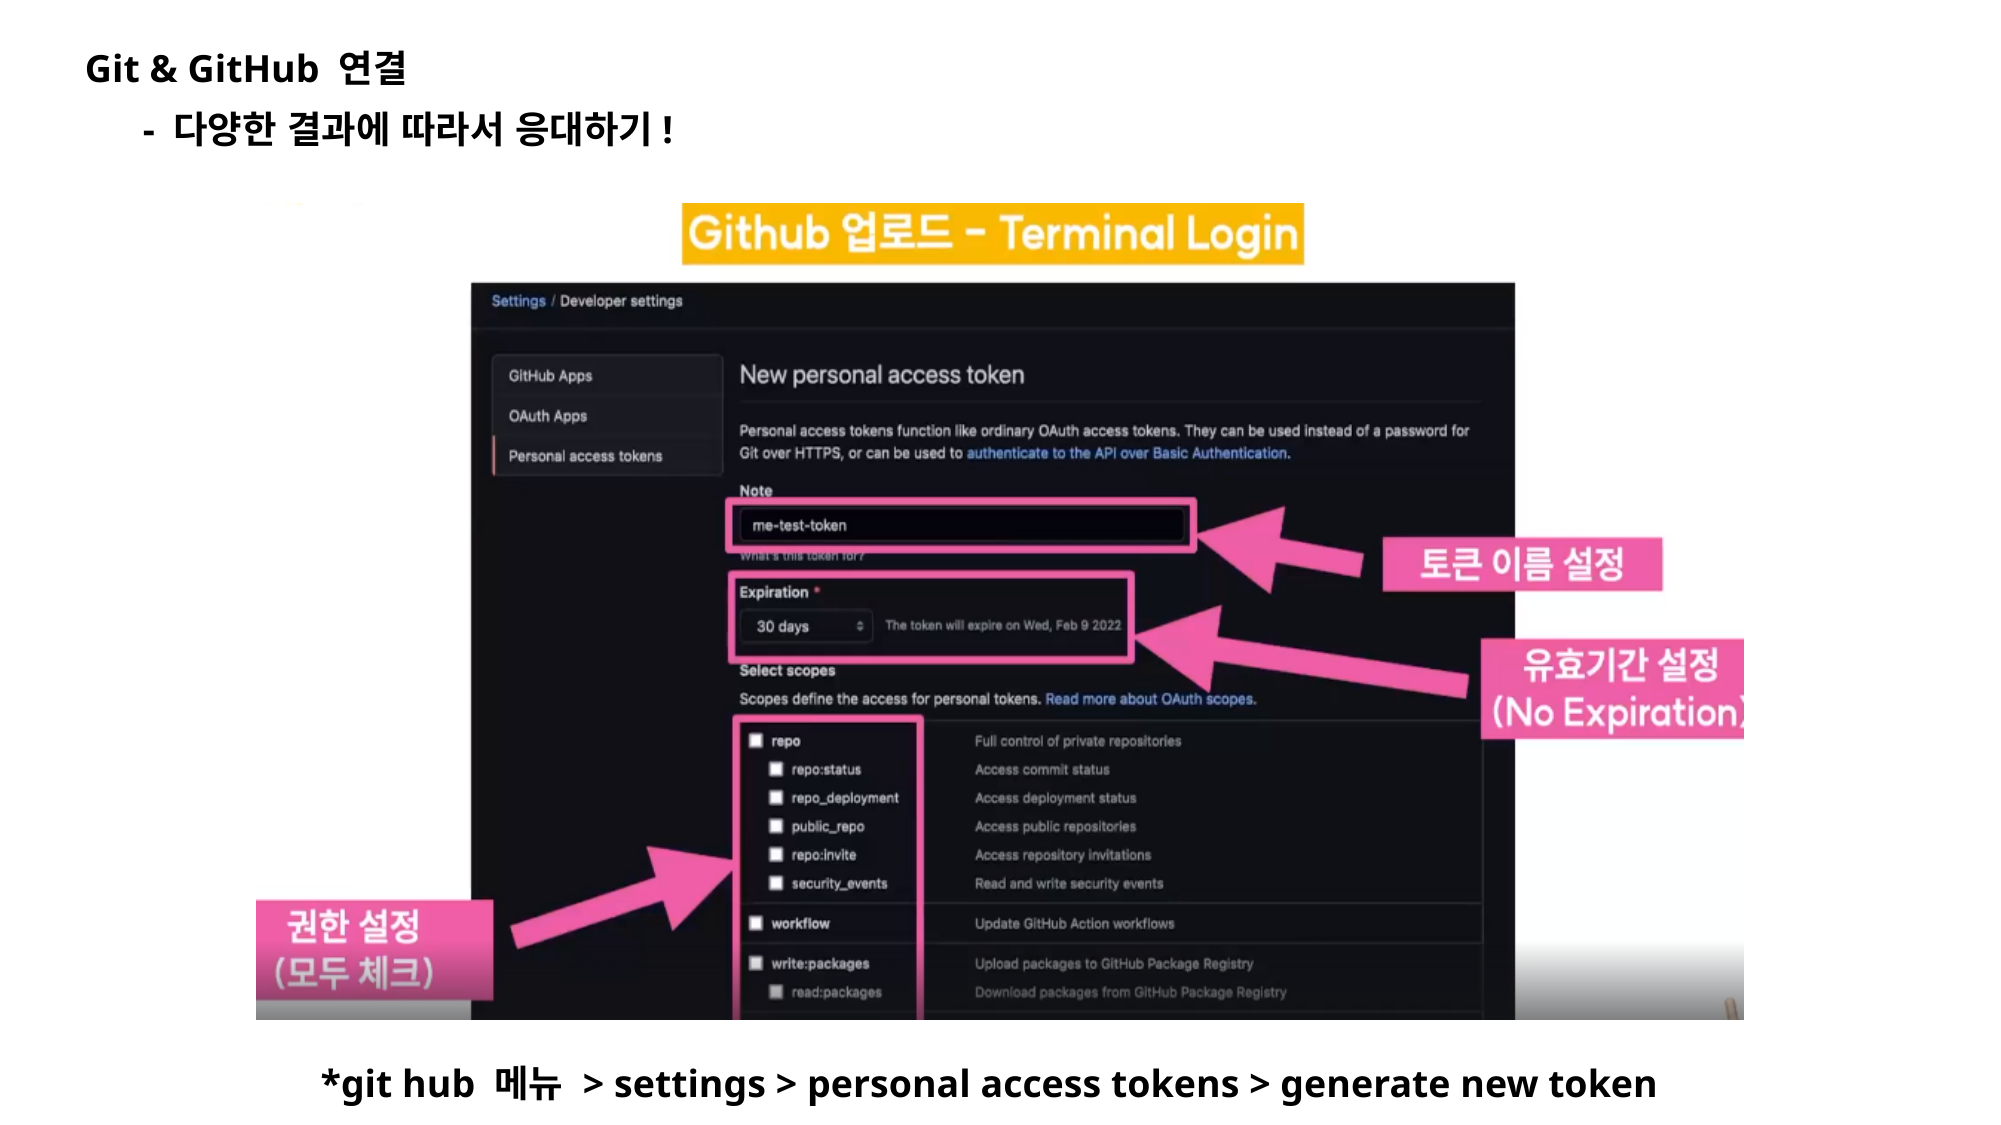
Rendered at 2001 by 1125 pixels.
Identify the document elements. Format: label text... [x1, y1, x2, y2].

text_box - 다양한 결과에 따라서 응대하기! [128, 98, 1853, 159]
text_box *git hub 메뉴 > settings > personal access tokens > generate new token [128, 1052, 1853, 1113]
picture [256, 203, 1744, 1020]
text_box Git & GitHub 연결 [70, 38, 873, 98]
